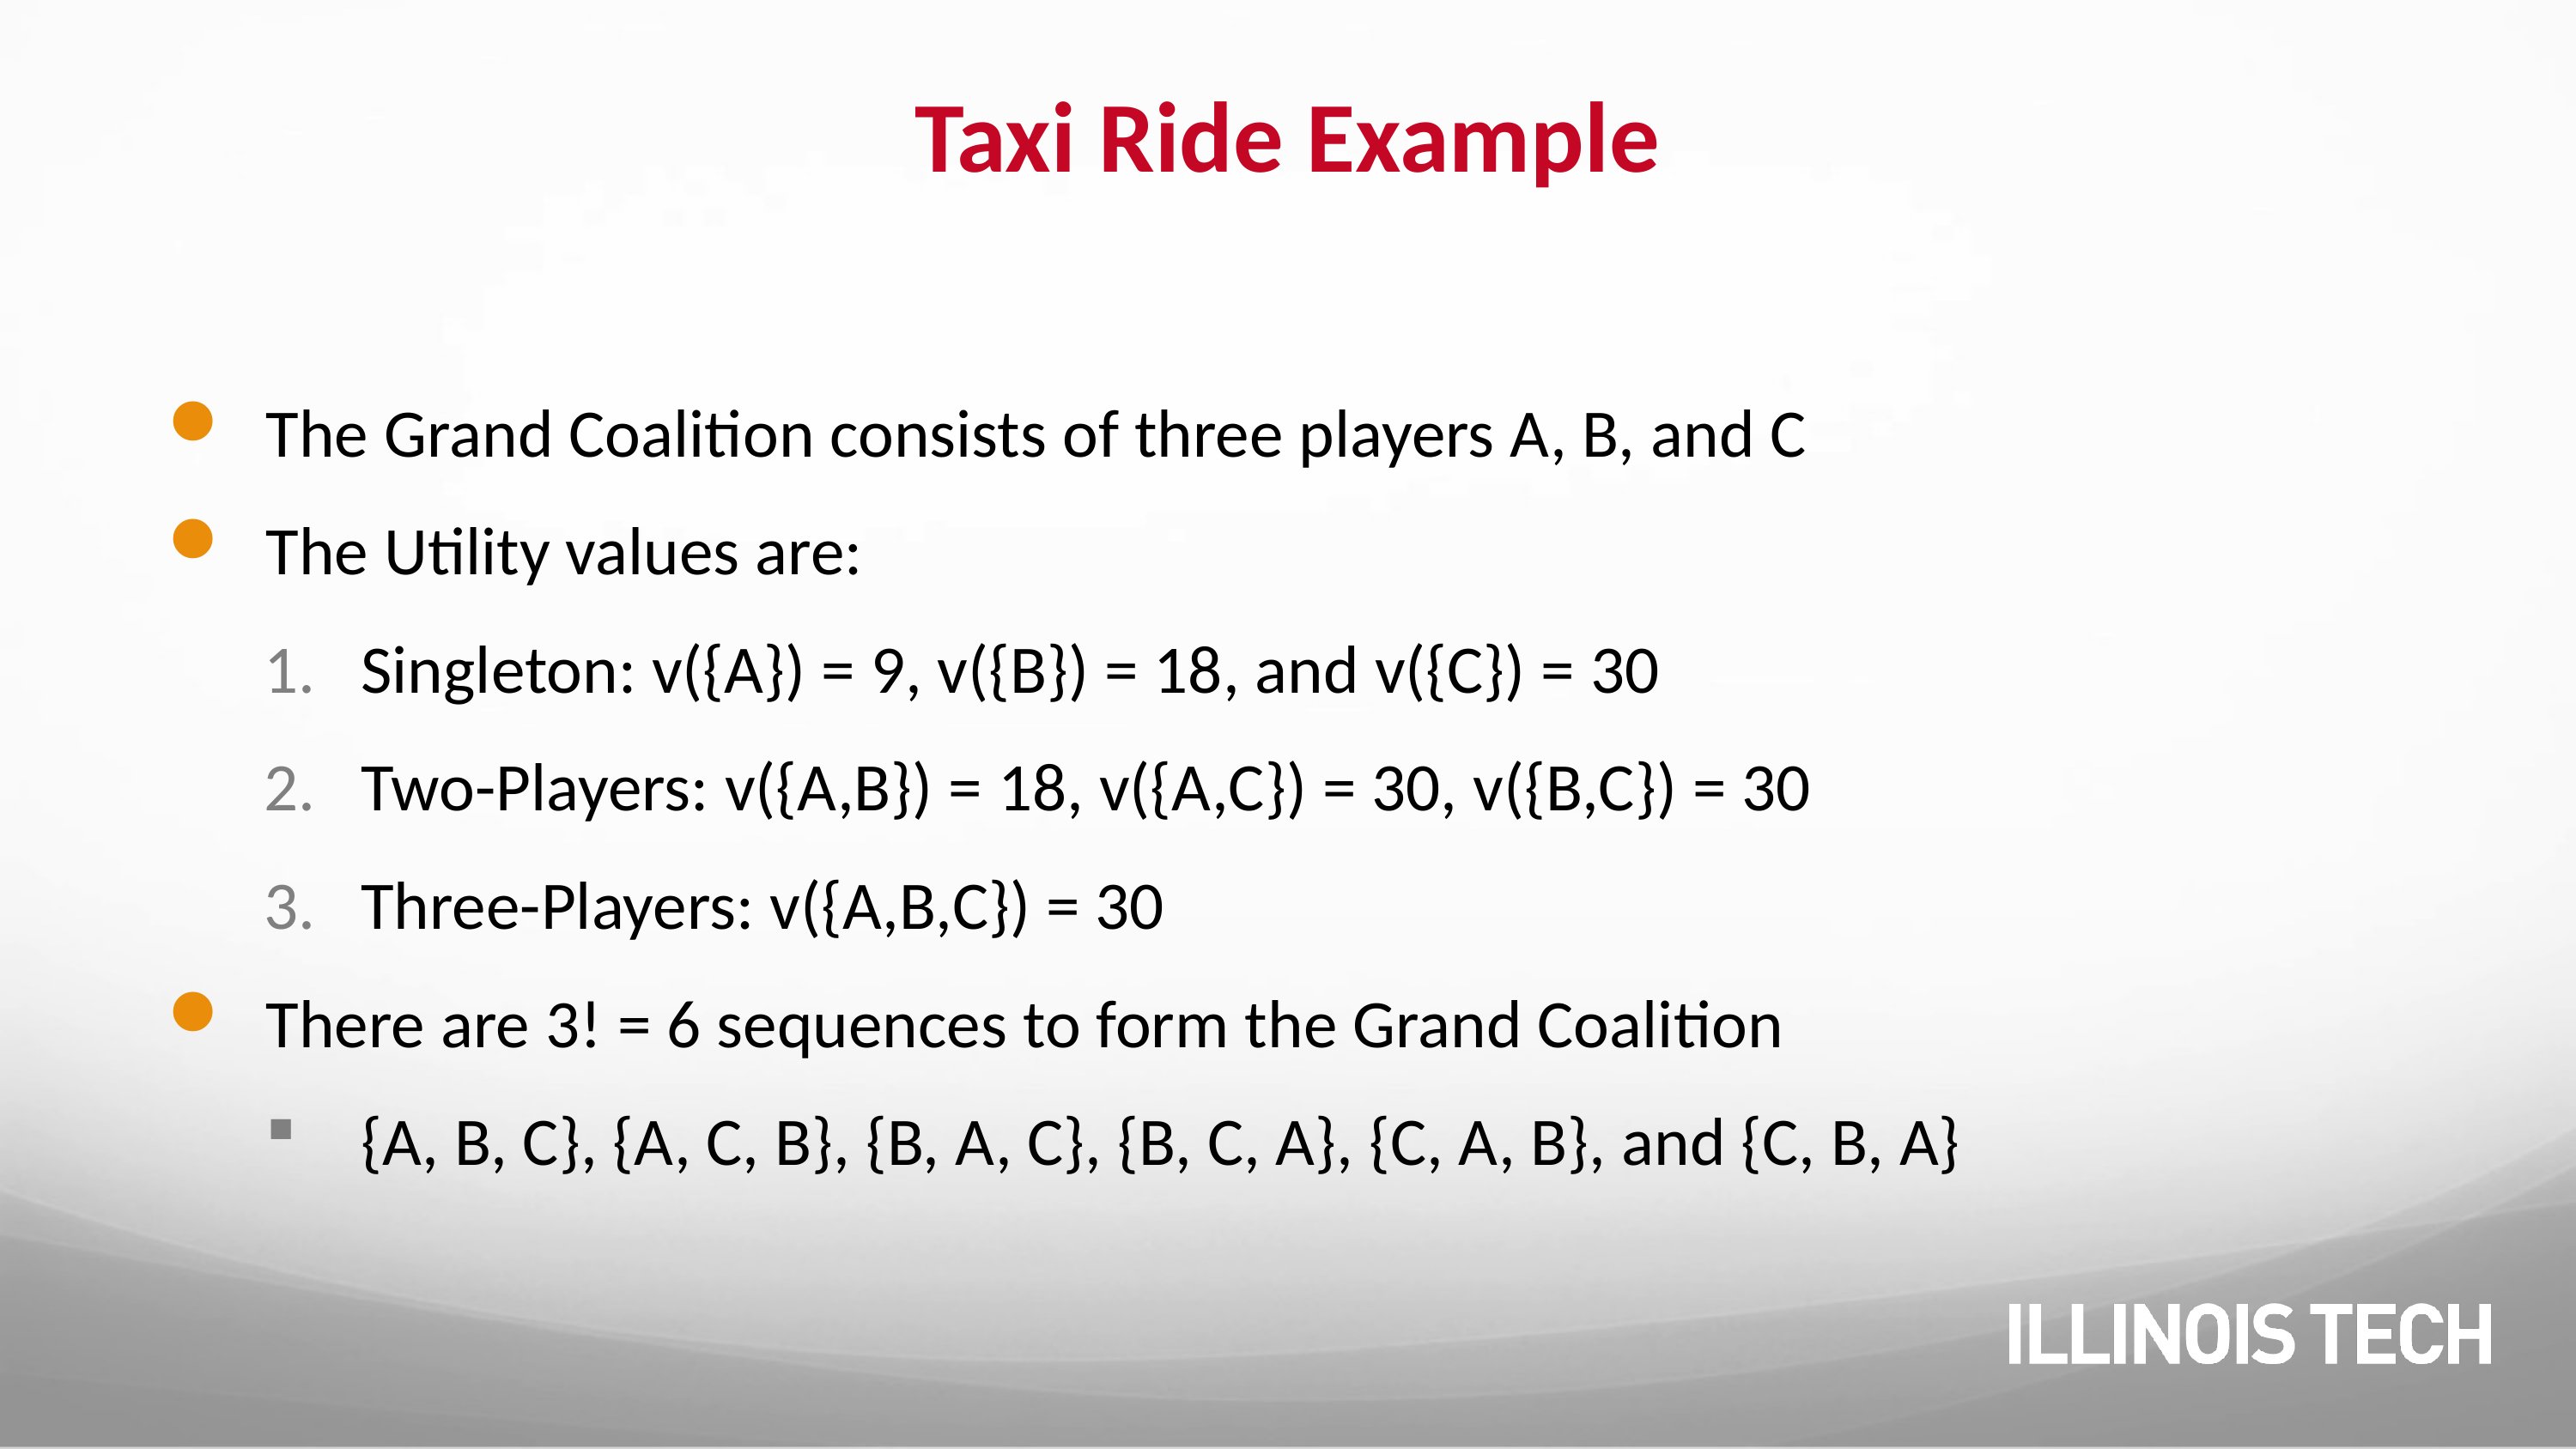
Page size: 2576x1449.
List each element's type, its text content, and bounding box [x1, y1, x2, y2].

list The Grand Coalition consists of three players A, B, and C The Utility values are: Singleton: v({A}) = 9, v({B}) = 18, and v({C}) = 30 Two-Players: v({A,B}) = 18, v({A,C}) = 30, v({B,C}) = 30 Three-Players: v({A,B,C}) = 30 There are 3! = 6 sequences to form the Grand Coalition {A, B, C}, {A, C, B}, {B, A, C}, {B, C, A}, {C, A, B}, and {C, B, A} [155, 288, 2421, 1259]
title Taxi Ride Example [155, 22, 2421, 241]
picture [0, 0, 2576, 1449]
